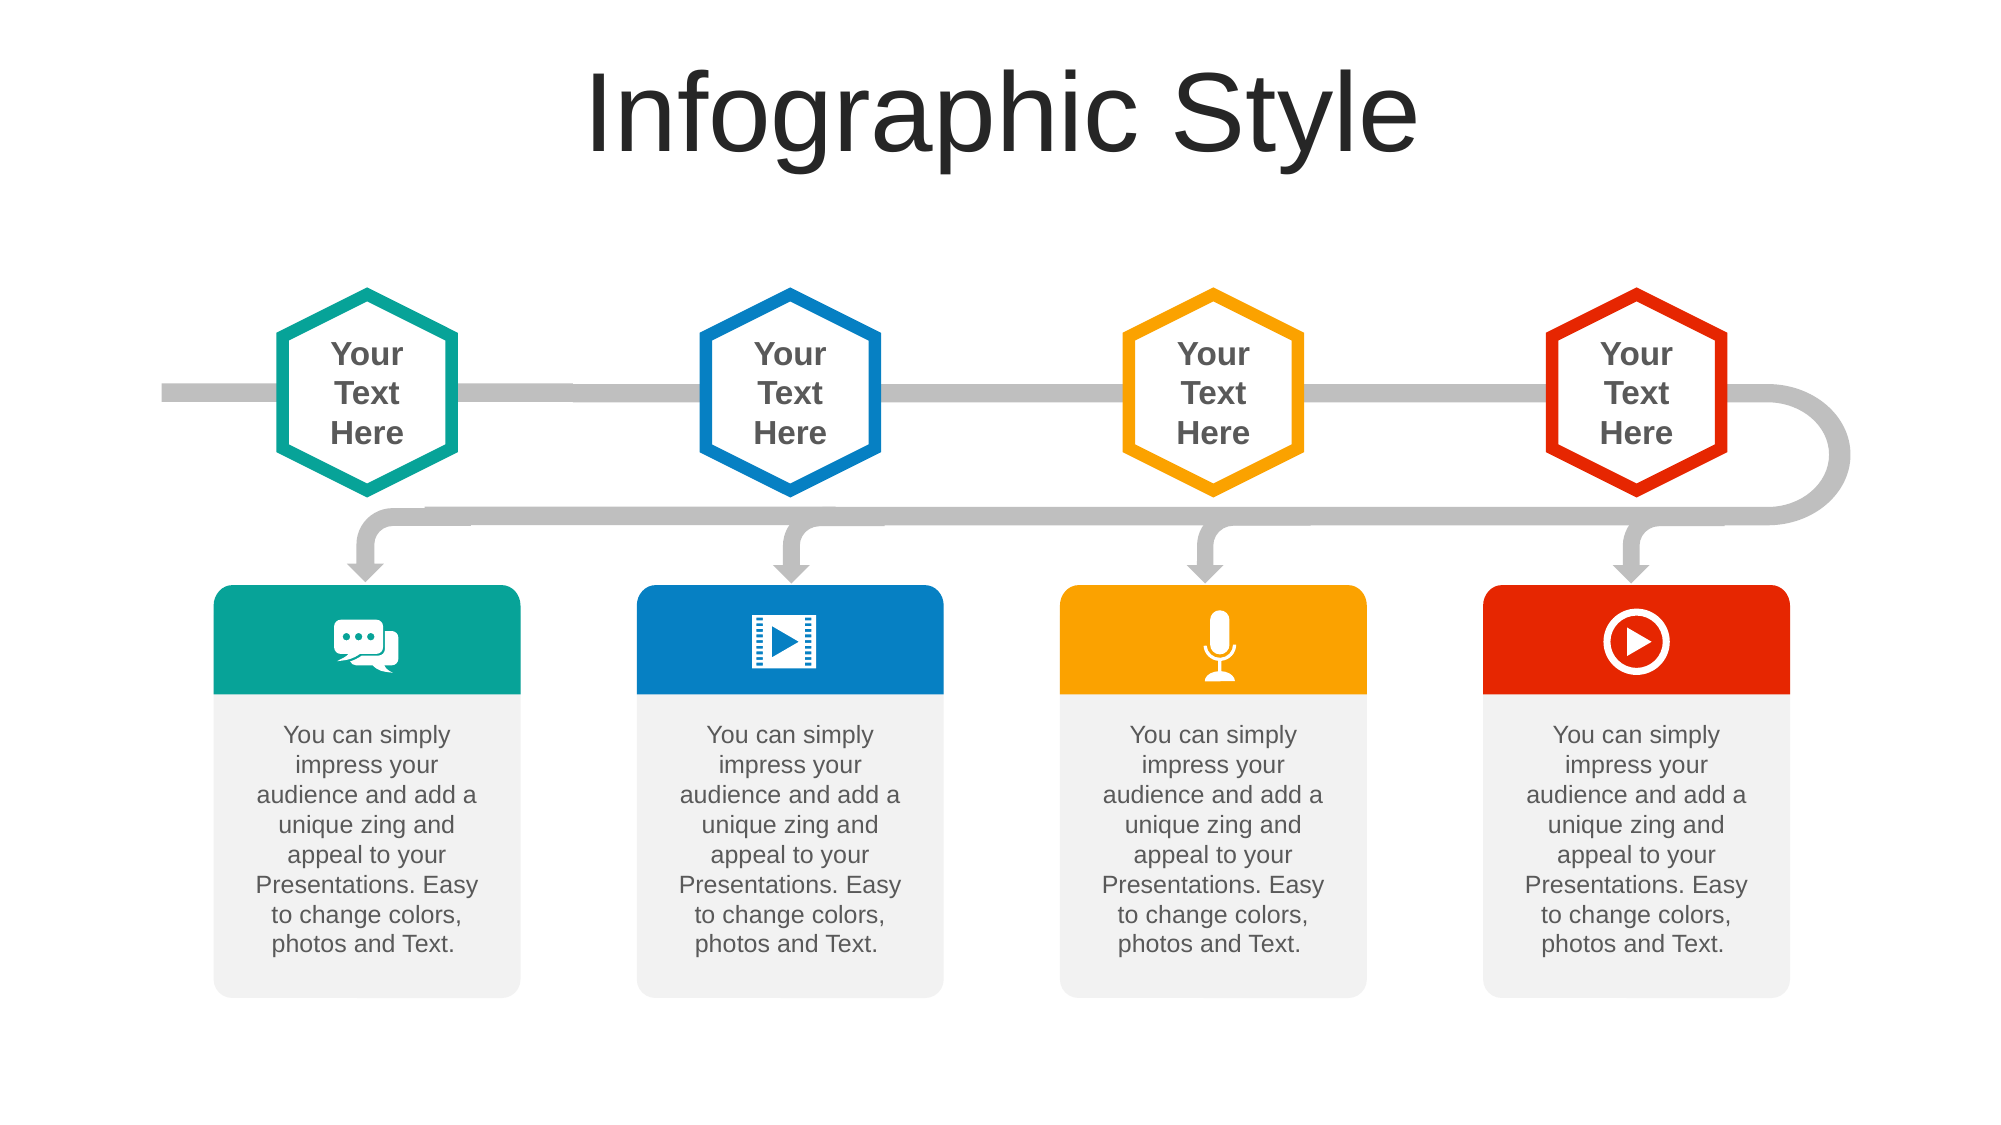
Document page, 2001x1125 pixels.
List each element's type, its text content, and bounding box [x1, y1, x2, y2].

text_box [751, 614, 817, 638]
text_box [161, 383, 1851, 526]
text_box [305, 293, 429, 324]
text_box [446, 332, 453, 383]
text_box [1006, 638, 1420, 946]
text_box You can simply impress your audience and add a unique zing and appeal to your Presentations. Easy to change colors, photos and Text. [240, 946, 494, 966]
text_box [1209, 609, 1231, 638]
text_box [1602, 607, 1671, 638]
text_box [1610, 526, 1726, 585]
text_box [1575, 293, 1699, 324]
text_box Your Text Here [1558, 324, 1715, 383]
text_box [583, 638, 997, 946]
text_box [1430, 638, 1844, 946]
text_box [1151, 293, 1275, 324]
text_box [344, 526, 472, 584]
text_box [1184, 526, 1312, 585]
text_box [1551, 332, 1558, 383]
text_box Your Text Here [712, 324, 869, 383]
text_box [160, 638, 574, 946]
text_box [1127, 332, 1135, 383]
text_box [333, 618, 400, 638]
text_box [1715, 332, 1723, 383]
text_box [728, 293, 852, 324]
text_box Your Text Here [288, 324, 446, 383]
text_box [704, 332, 712, 383]
text_box [770, 526, 886, 585]
text_box You can simply impress your audience and add a unique zing and appeal to your Presentations. Easy to change colors, photos and Text. [1086, 946, 1341, 966]
text_box [281, 332, 288, 383]
text_box Your Text Here [1135, 324, 1292, 383]
text_box [869, 332, 876, 383]
text_box [1292, 332, 1299, 383]
text_box You can simply impress your audience and add a unique zing and appeal to your Presentations. Easy to change colors, photos and Text. [663, 946, 918, 966]
list Infographic Style [53, 55, 1952, 175]
text_box You can simply impress your audience and add a unique zing and appeal to your Presentations. Easy to change colors, photos and Text. [1509, 946, 1764, 966]
